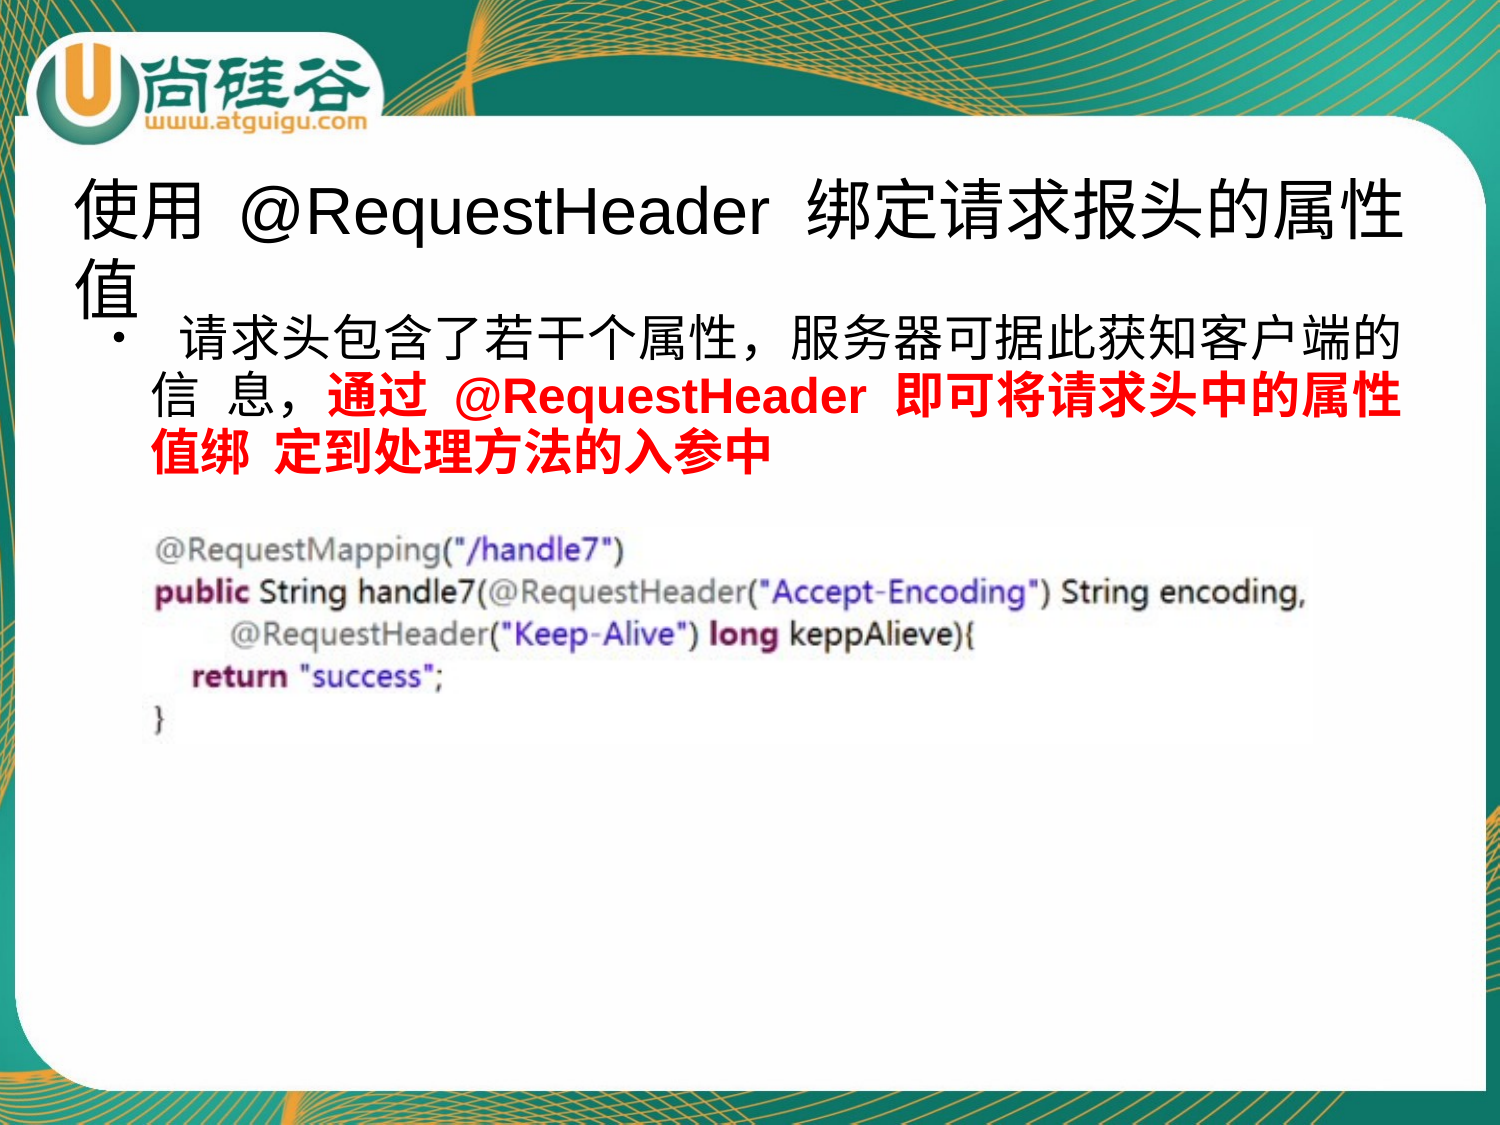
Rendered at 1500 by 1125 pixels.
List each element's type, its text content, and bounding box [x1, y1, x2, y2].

text_box [142, 527, 1313, 744]
text_box • 请求头包含了若干个属性，服务器可据此获知客户端的信 息，通过 @RequestHeader 即可将请求头中的属性值绑 定到处理方法的入参中 [92, 308, 1403, 481]
title 使用 @RequestHeader 绑定请求报头的属性值 [53, 168, 1447, 357]
picture [0, 0, 1500, 1125]
